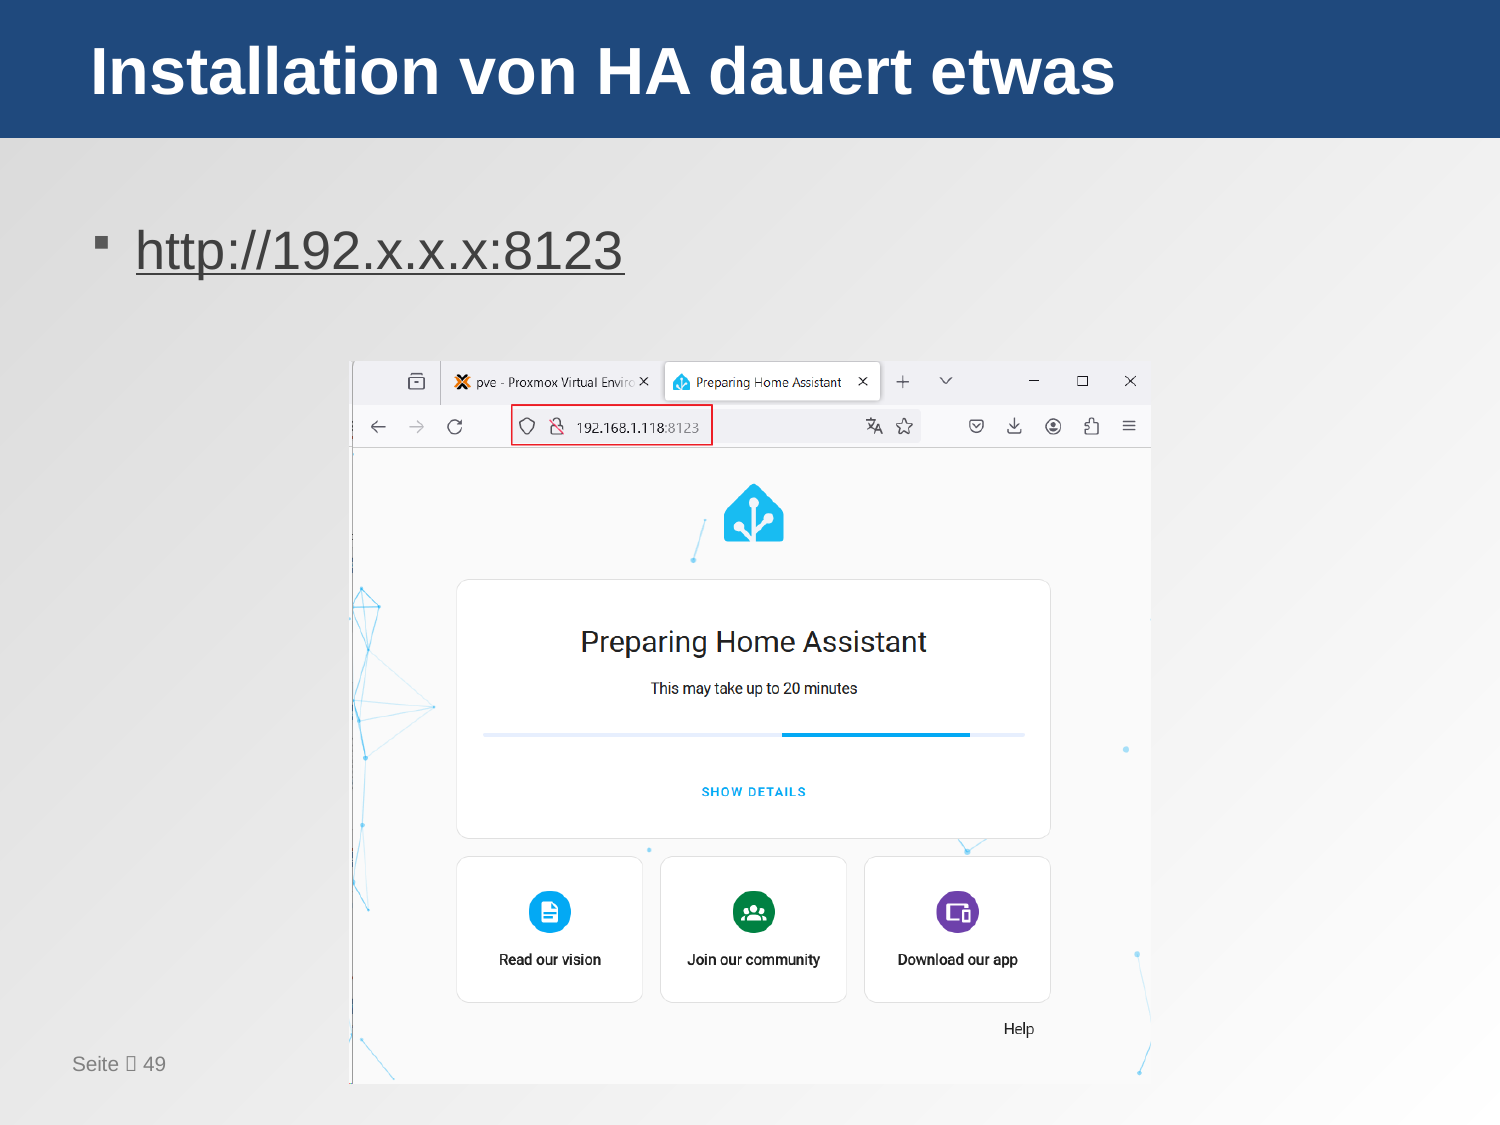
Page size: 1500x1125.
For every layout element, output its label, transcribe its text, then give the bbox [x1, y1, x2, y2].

title Installation von HA dauert etwas [75, 20, 1425, 208]
list http://192.x.x.x:8123 [76, 208, 1424, 964]
picture [349, 361, 1151, 1085]
